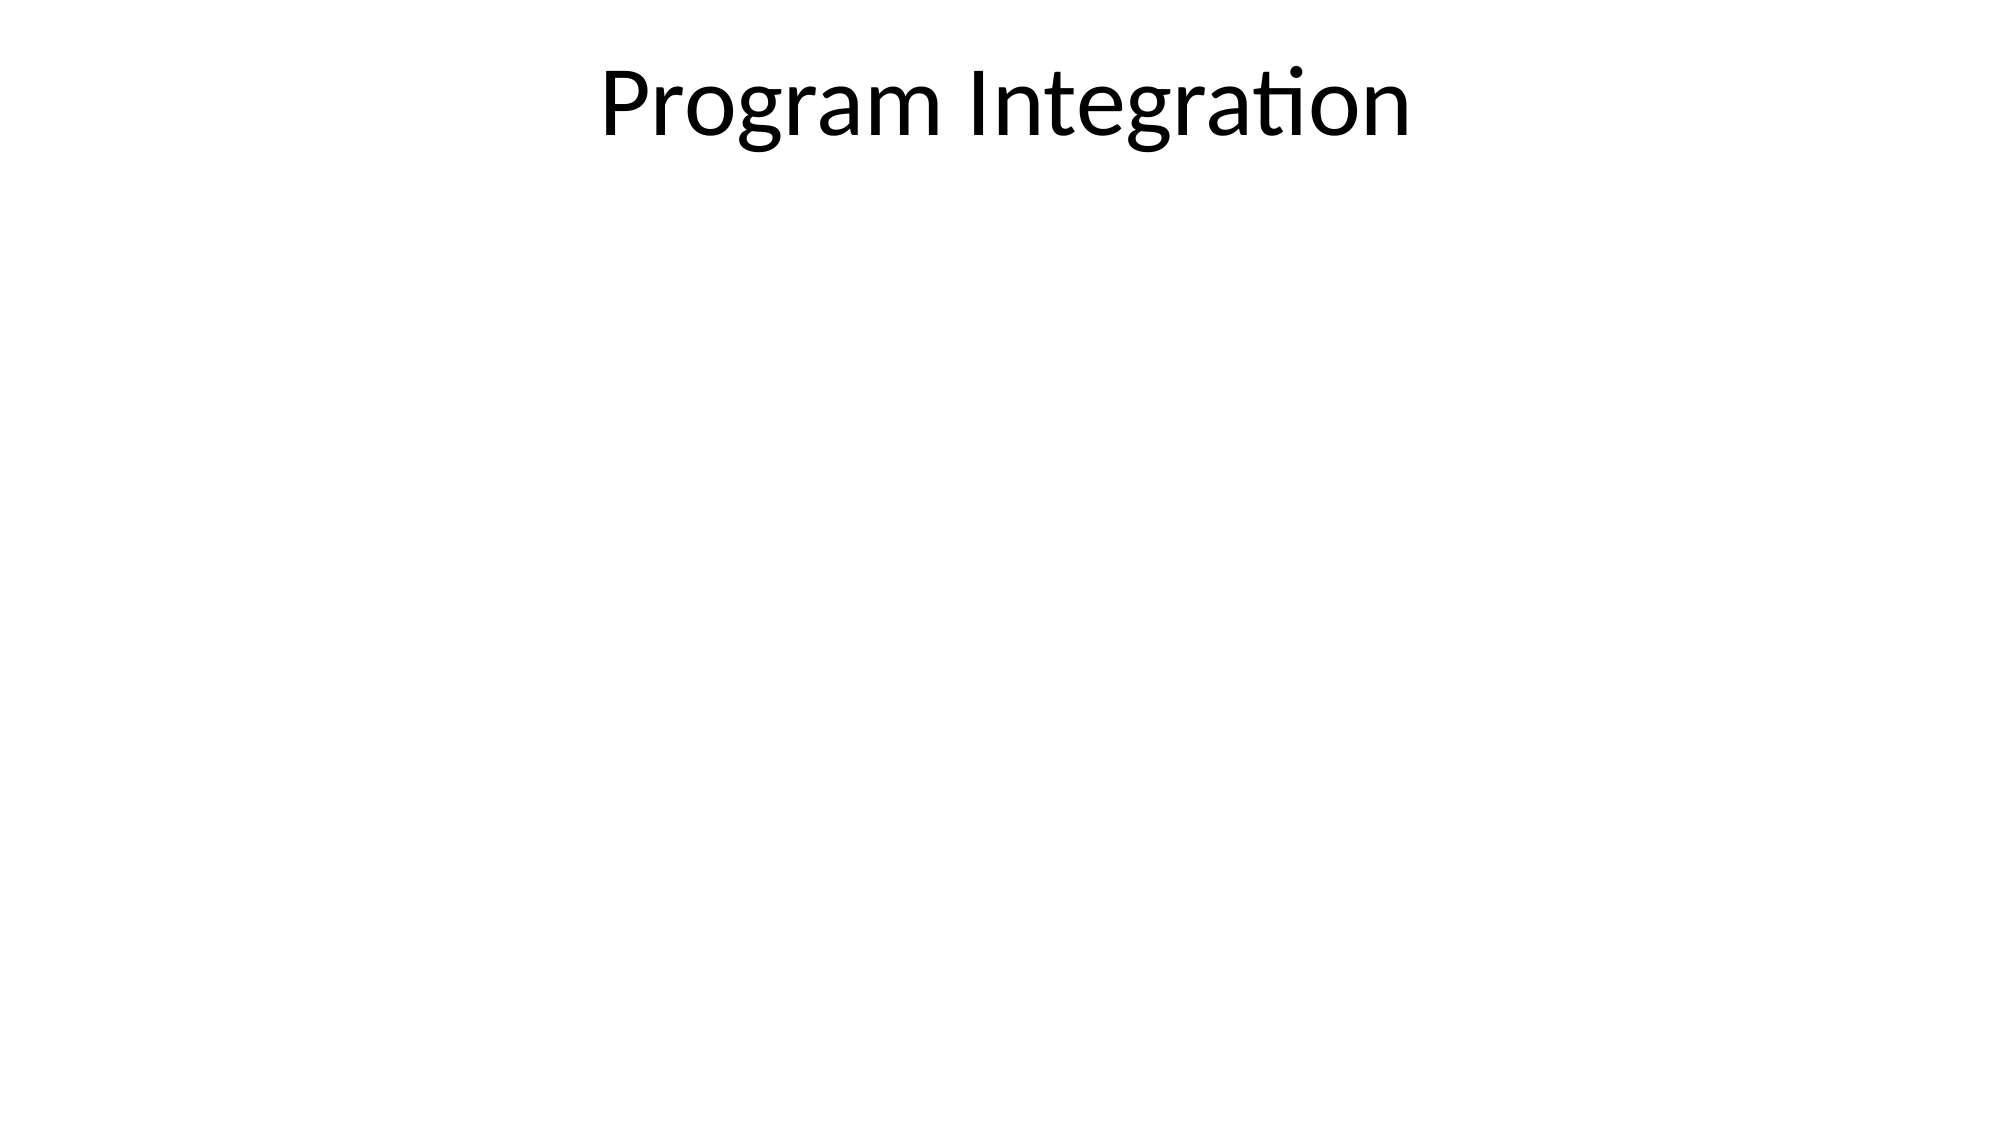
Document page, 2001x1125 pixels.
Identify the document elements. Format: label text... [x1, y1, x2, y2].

text_box Program Integration [196, 35, 1818, 156]
